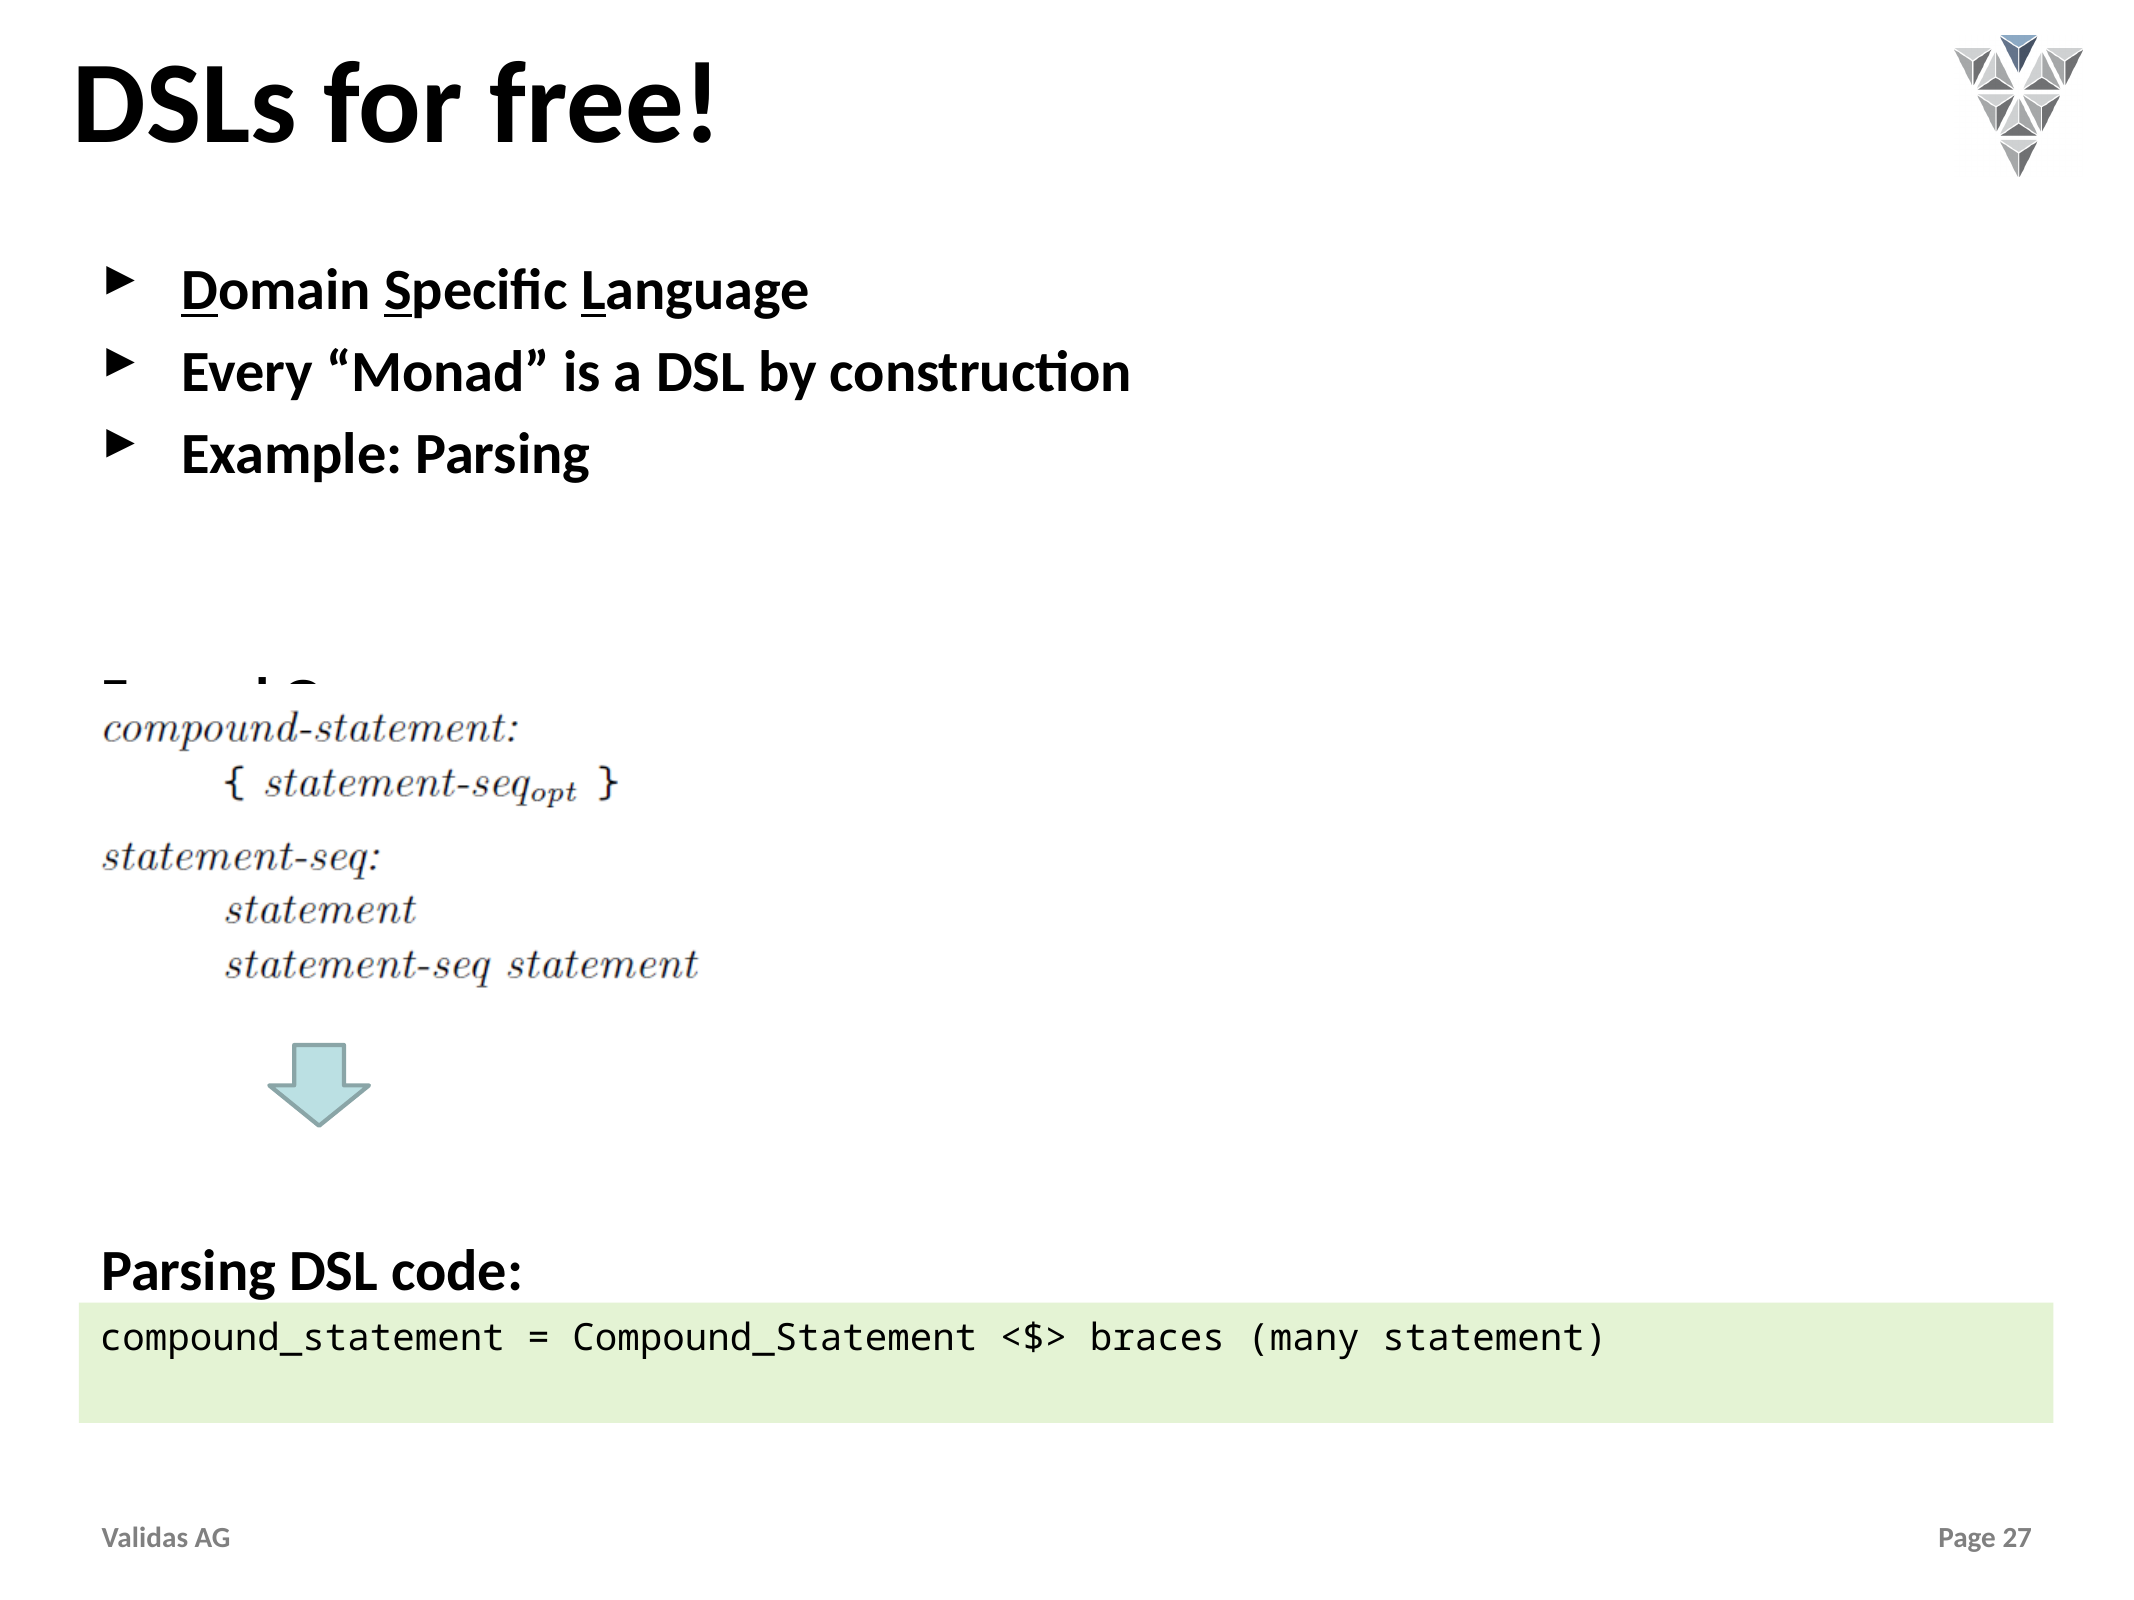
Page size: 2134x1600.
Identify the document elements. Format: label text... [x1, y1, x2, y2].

list compound_statement = Compound_Statement <$> braces (many statement) [78, 1302, 2054, 1423]
text_box [267, 1042, 371, 1128]
title DSLs for free! [72, 15, 1835, 170]
text_box Domain Specific Language Every “Monad” is a DSL by construction Example: Parsing Formal Grammar: Parsing DSL code: [80, 241, 2054, 1302]
picture [57, 684, 765, 1030]
picture [1954, 35, 2083, 177]
